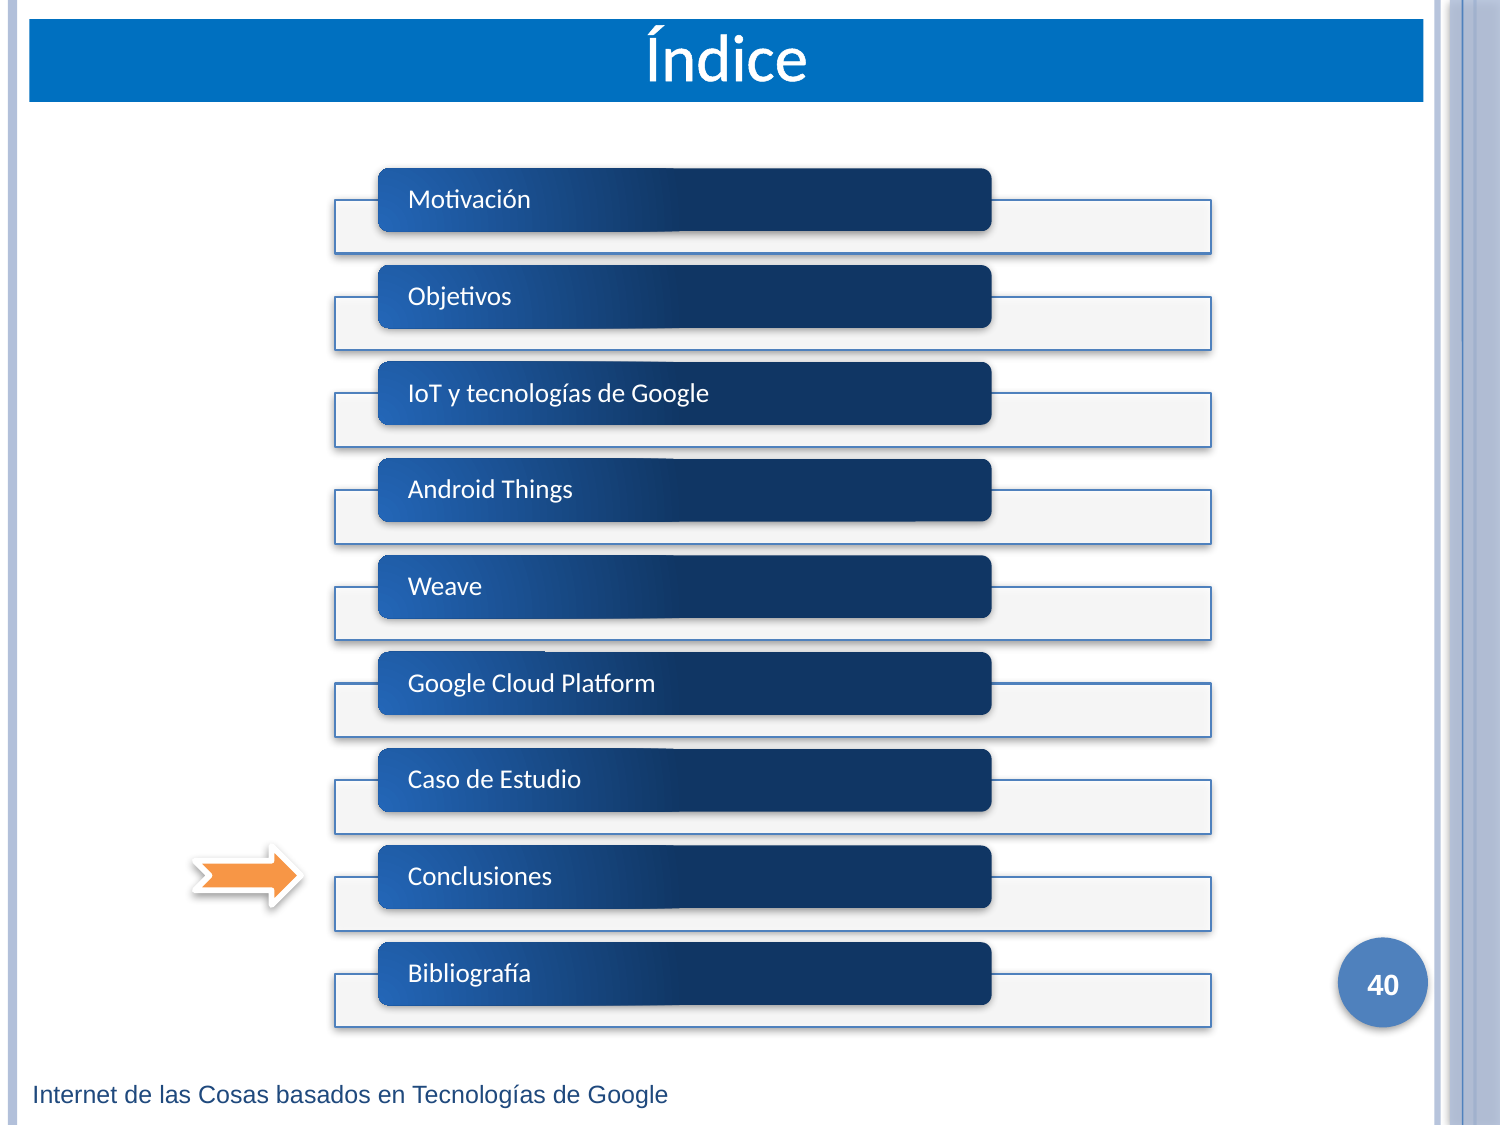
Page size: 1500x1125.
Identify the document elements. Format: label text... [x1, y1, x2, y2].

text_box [334, 148, 1212, 1048]
text_box [192, 843, 304, 908]
title Índice [27, 17, 1425, 104]
slide_number 40 [1333, 940, 1434, 1027]
footer Internet de las Cosas basados en Tecnologías de Google [17, 1070, 739, 1118]
